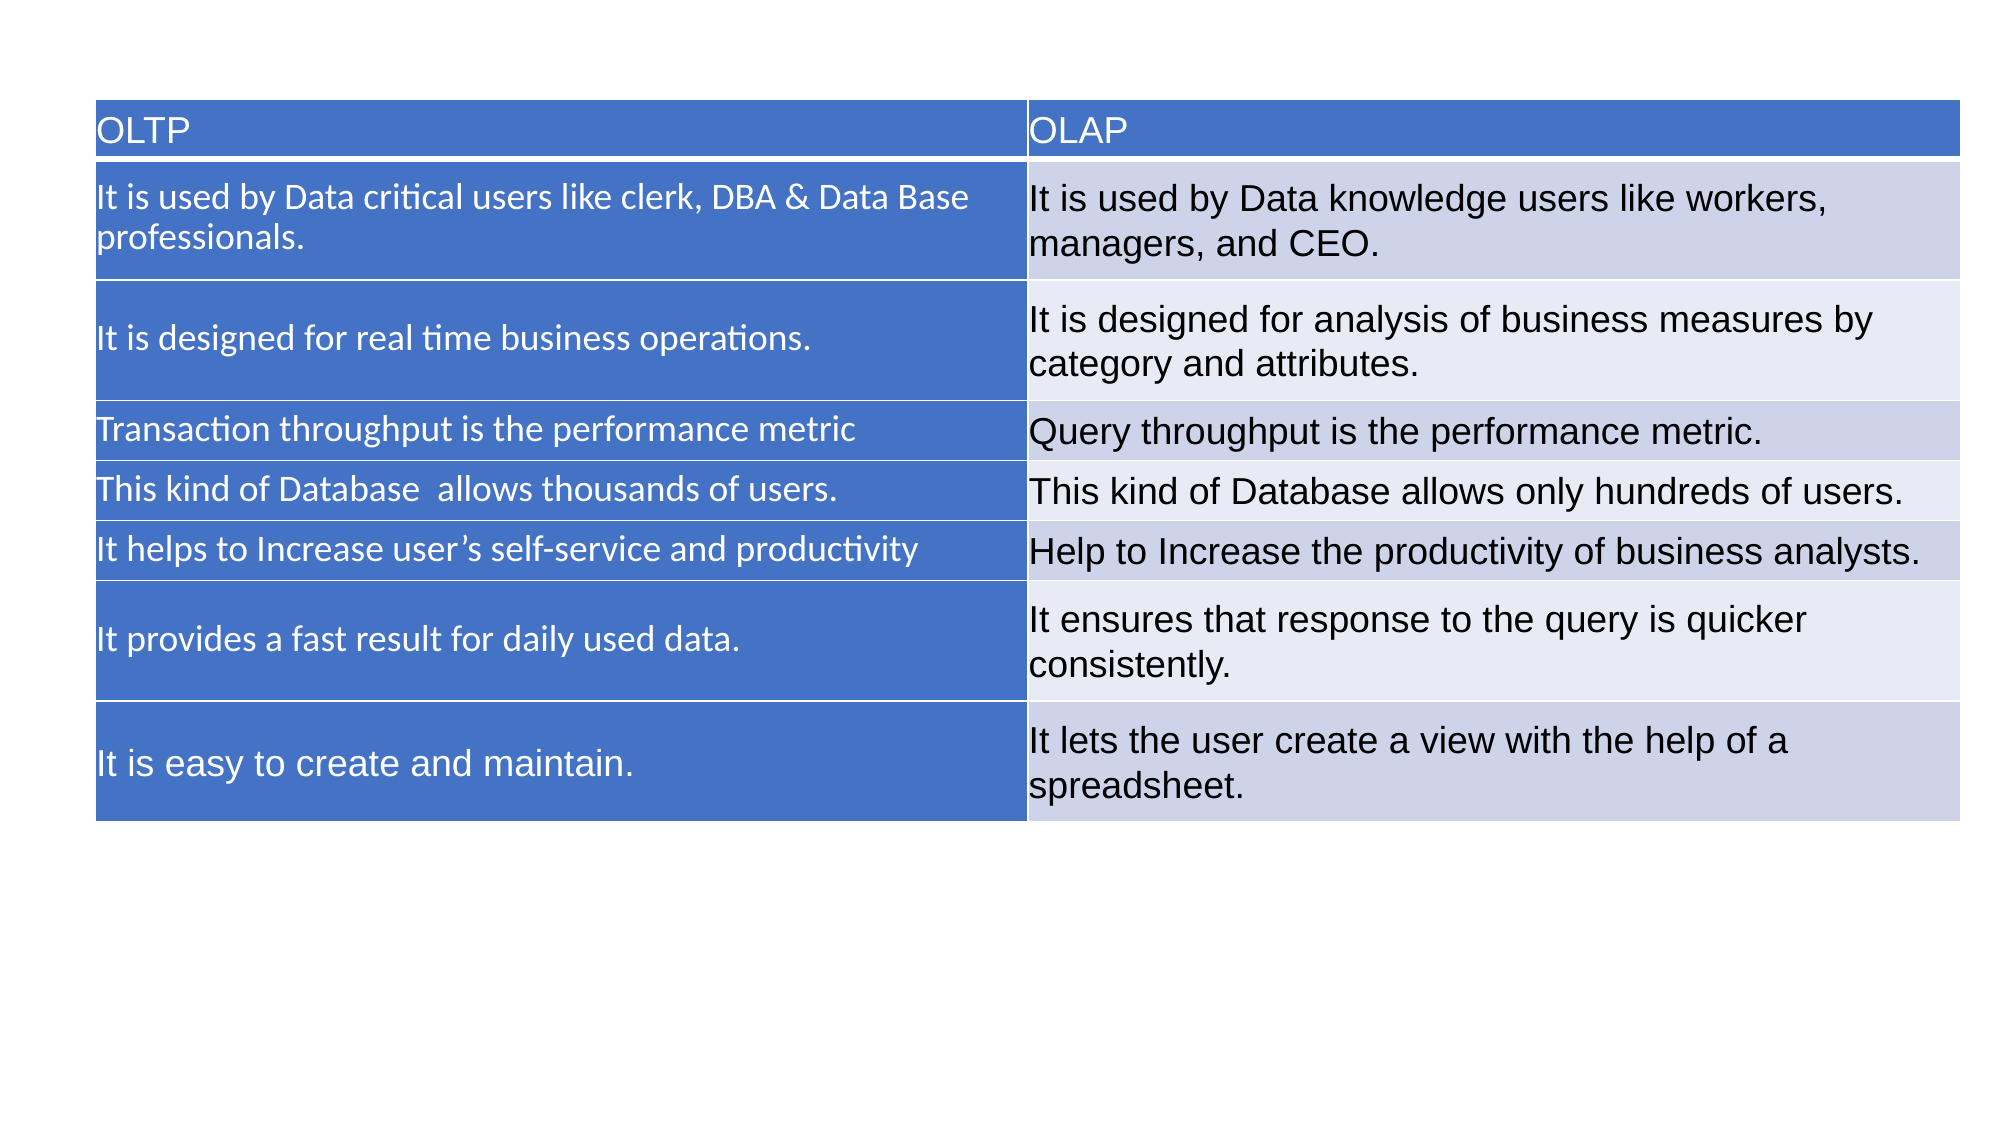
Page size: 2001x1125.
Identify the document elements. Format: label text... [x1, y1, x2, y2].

table_cell It is designed for real time business operations. [96, 281, 1027, 400]
table_cell It ensures that response to the query is quicker consistently. [1029, 581, 1960, 700]
table_cell It is used by Data knowledge users like workers, managers, and CEO. [1029, 162, 1960, 279]
table_cell This kind of Database allows thousands of users. [96, 461, 1027, 520]
table_cell It provides a fast result for daily used data. [96, 581, 1027, 700]
table_cell It lets the user create a view with the help of a spreadsheet. [1029, 702, 1960, 821]
table_cell Transaction throughput is the performance metric [96, 401, 1027, 460]
table_cell Query throughput is the performance metric. [1029, 401, 1960, 460]
table_header OLAP [1029, 100, 1960, 156]
table_cell It helps to Increase user’s self-service and productivity [96, 521, 1027, 580]
table_cell It is used by Data critical users like clerk, DBA & Data Base professionals. [96, 162, 1027, 279]
table_cell Help to Increase the productivity of business analysts. [1029, 521, 1960, 580]
table_cell It is designed for analysis of business measures by category and attributes. [1029, 281, 1960, 400]
table_cell This kind of Database allows only hundreds of users. [1029, 461, 1960, 520]
table_header OLTP [96, 100, 1027, 156]
table_cell It is easy to create and maintain. [96, 702, 1027, 821]
